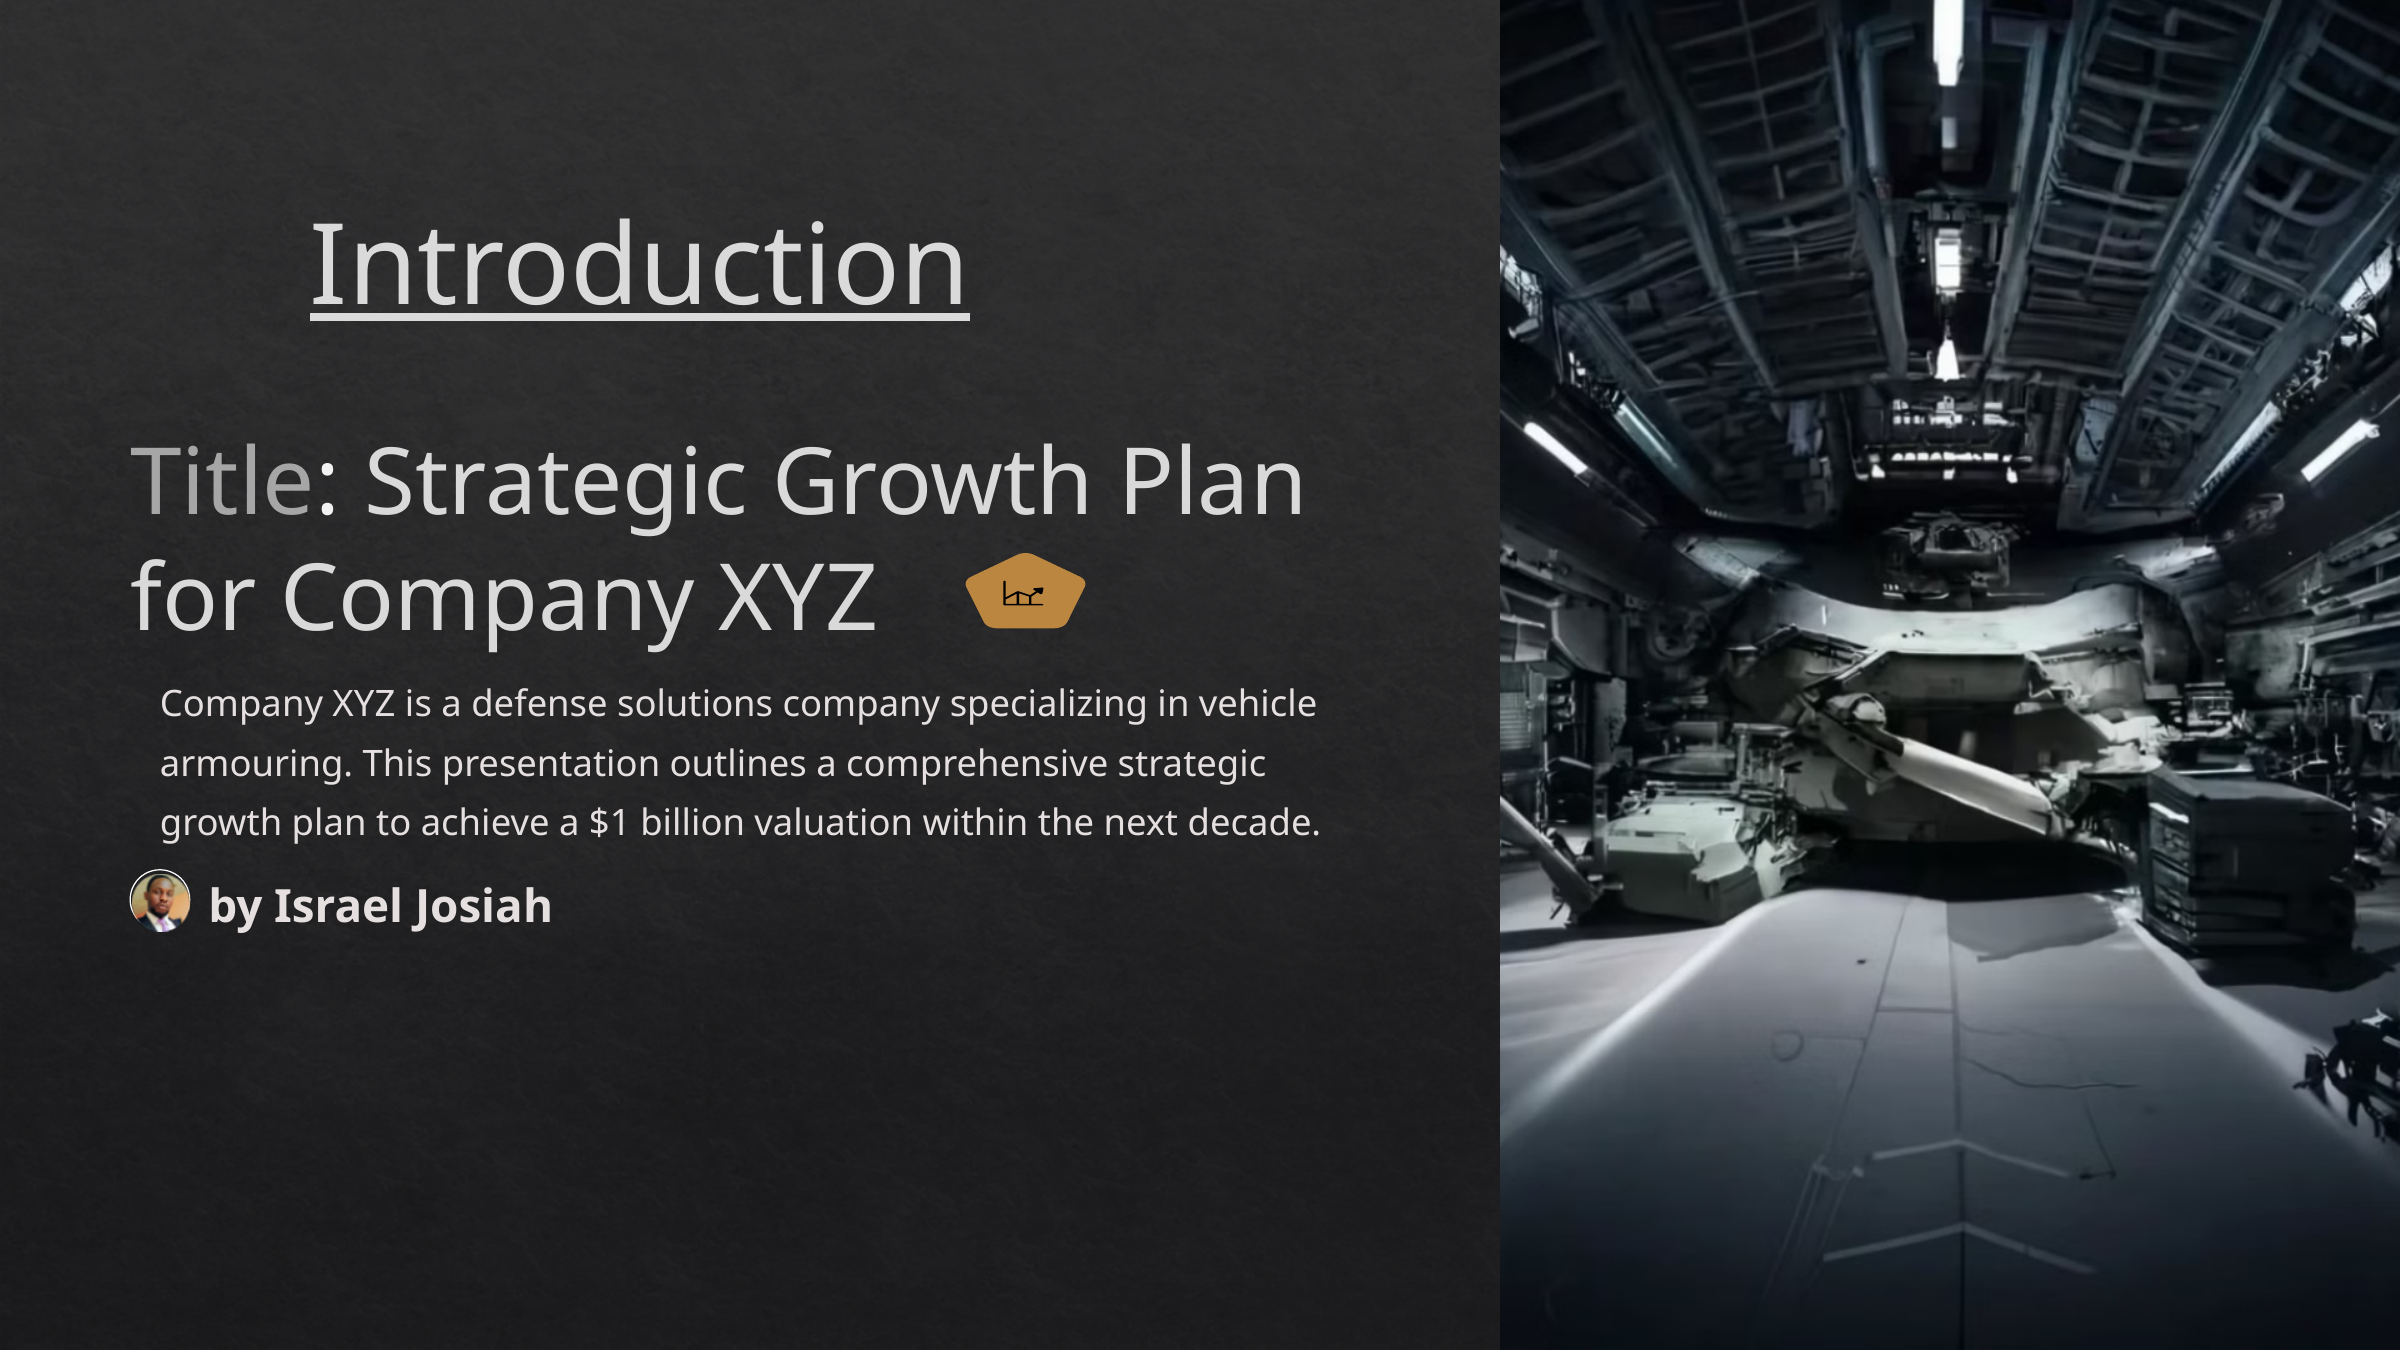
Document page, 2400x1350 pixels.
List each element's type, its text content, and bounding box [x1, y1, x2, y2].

picture [132, 874, 190, 932]
text_box Title: Strategic Growth Plan for Company XYZ [130, 417, 1370, 651]
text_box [965, 552, 1086, 629]
text_box Company XYZ is a defense solutions company specializing in vehicle armouring. This presentation outlines a comprehensive strategic growth plan to achieve a $1 billion valuation within the next decade. [159, 664, 1400, 844]
picture [1499, 0, 2400, 1350]
text_box Introduction [0, 184, 1301, 362]
text_box by Israel Josiah [208, 866, 536, 933]
